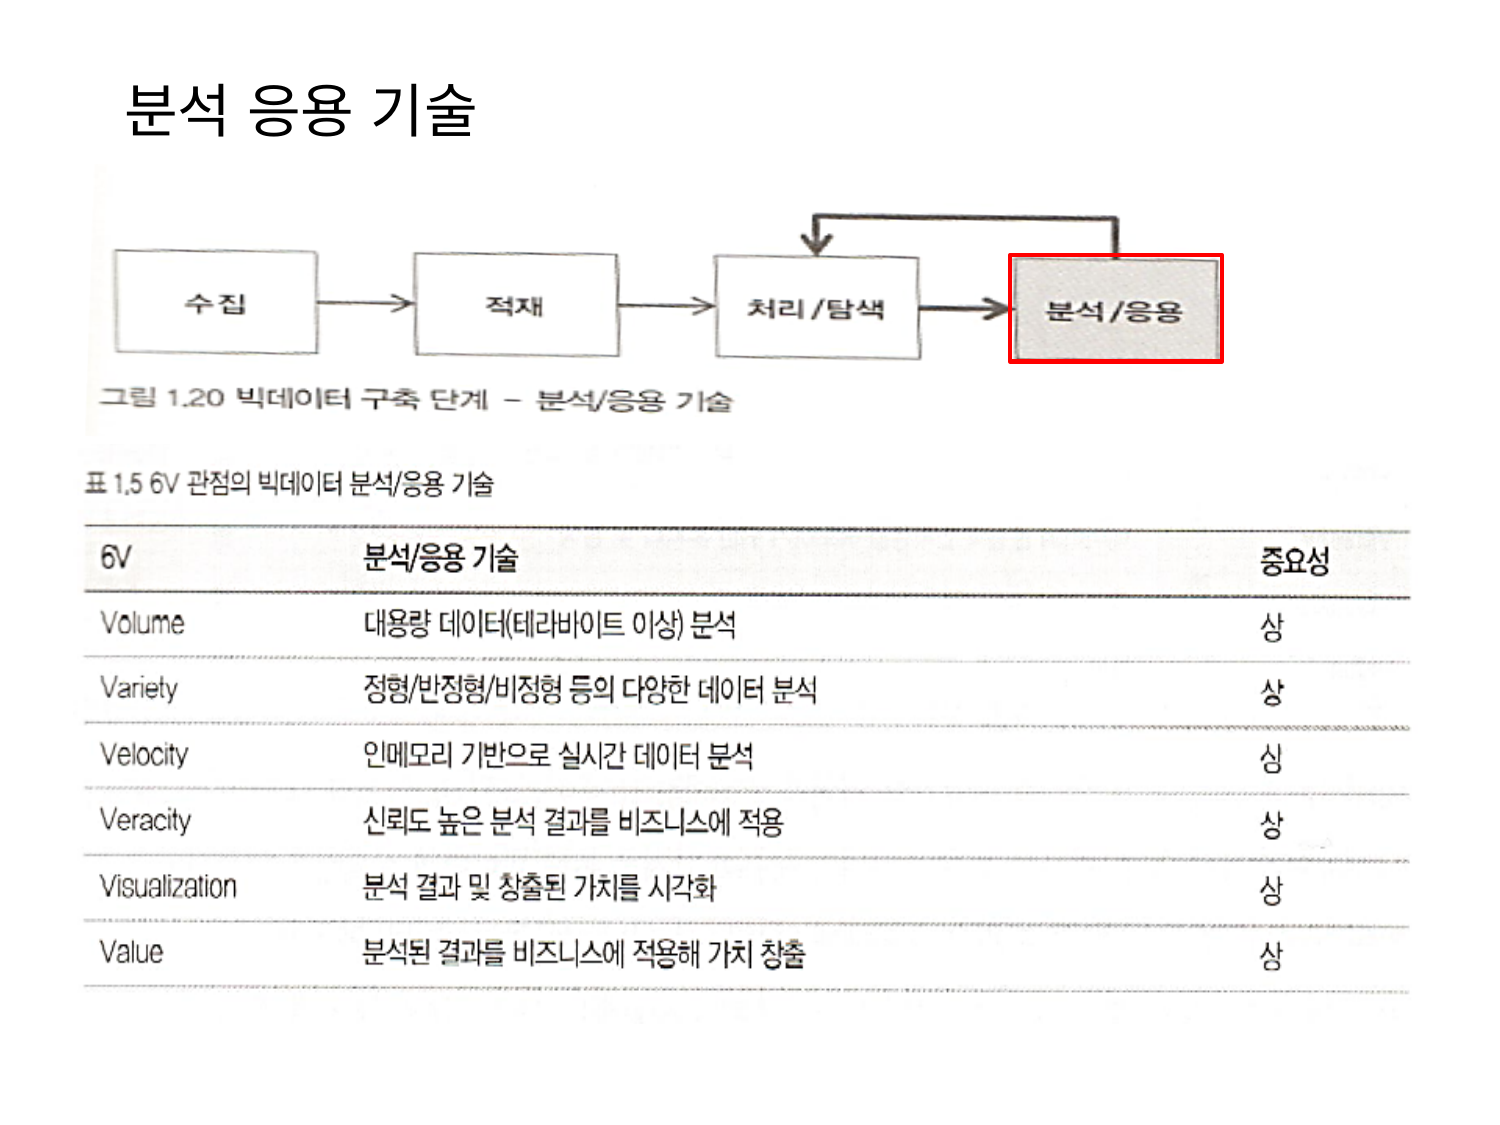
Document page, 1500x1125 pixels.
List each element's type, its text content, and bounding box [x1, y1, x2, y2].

text_box 분석 응용 기술 [109, 66, 493, 152]
picture [73, 165, 1427, 1024]
